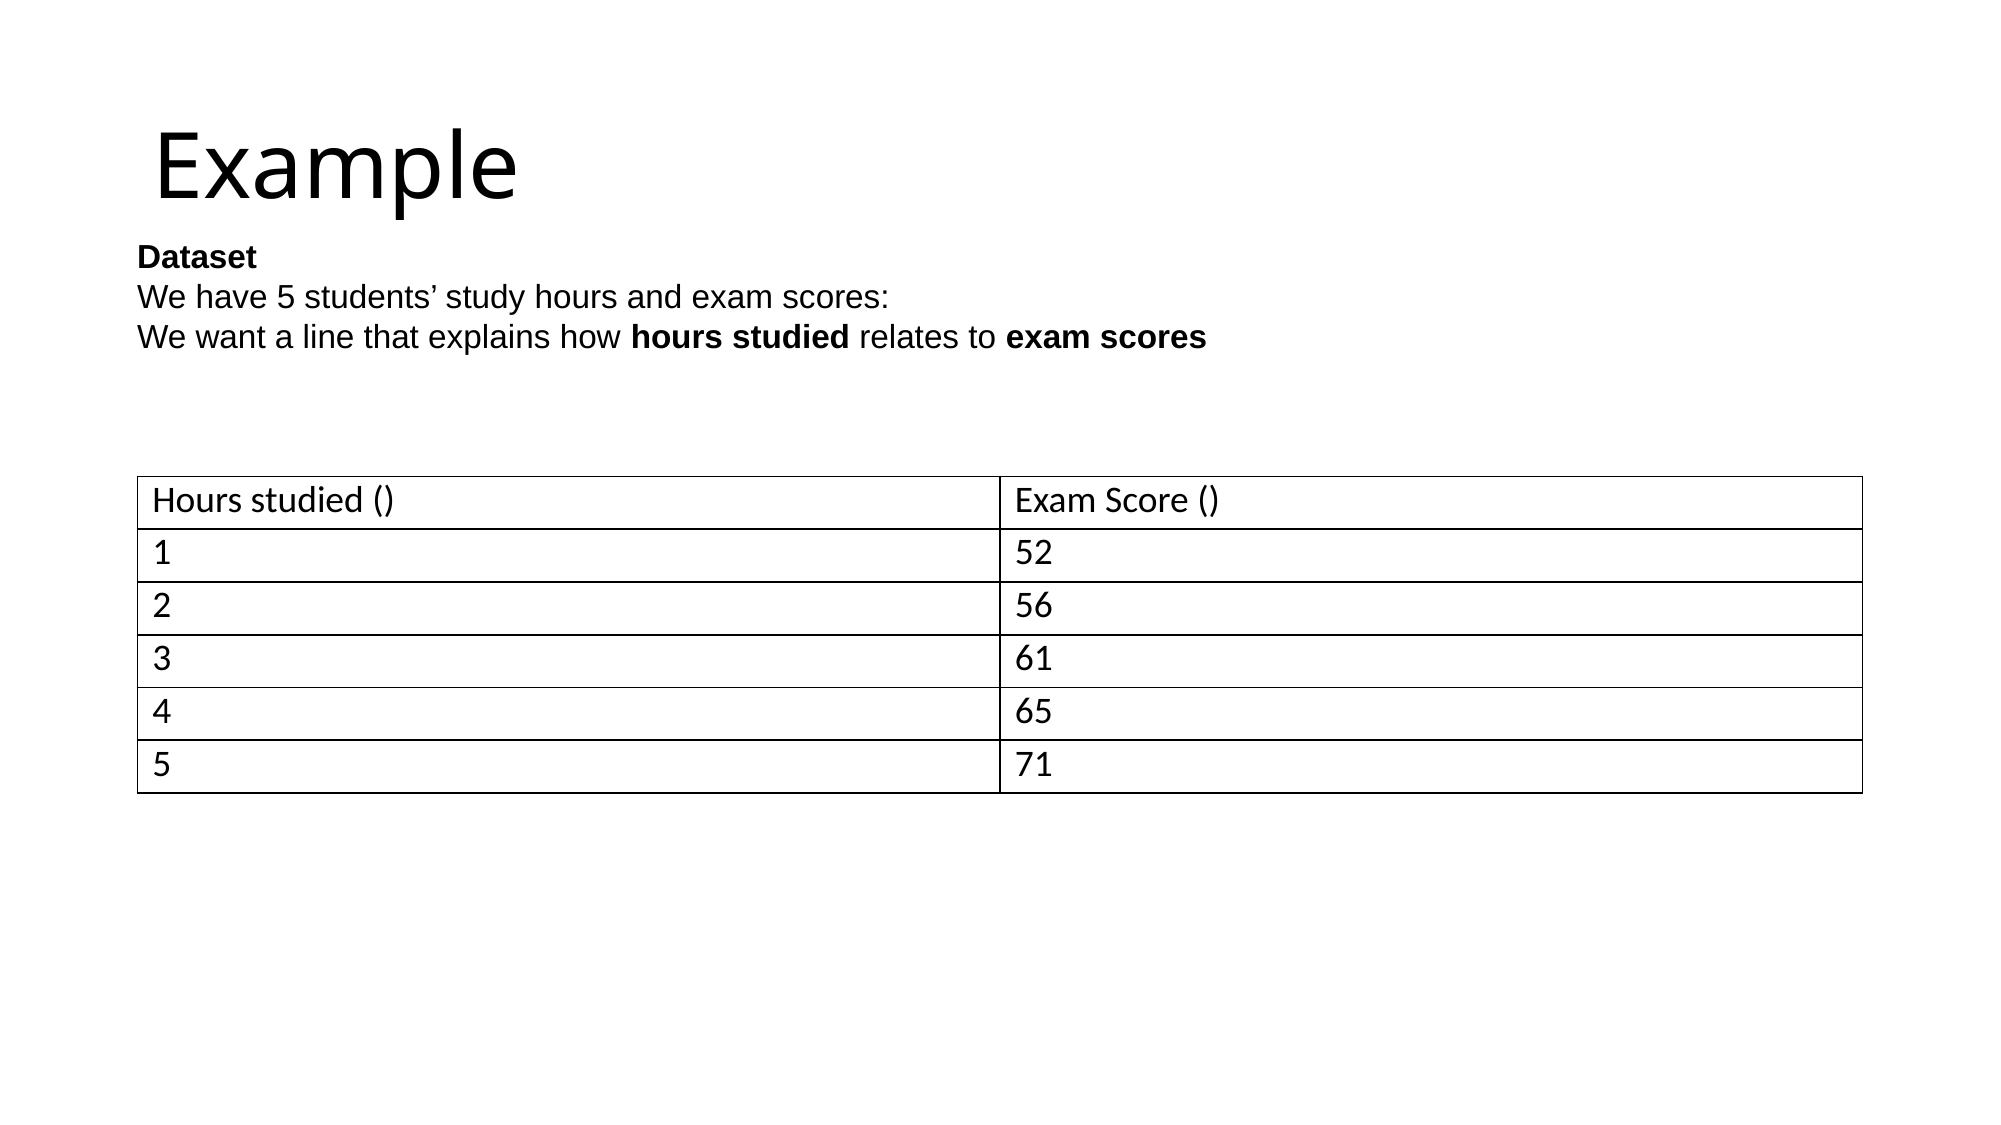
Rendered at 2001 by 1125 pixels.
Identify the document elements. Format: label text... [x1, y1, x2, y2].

title Example [137, 59, 1863, 278]
text_box Dataset We have 5 students’ study hours and exam scores: We want a line that explains how hours studied relates to exam scores [122, 227, 1593, 403]
